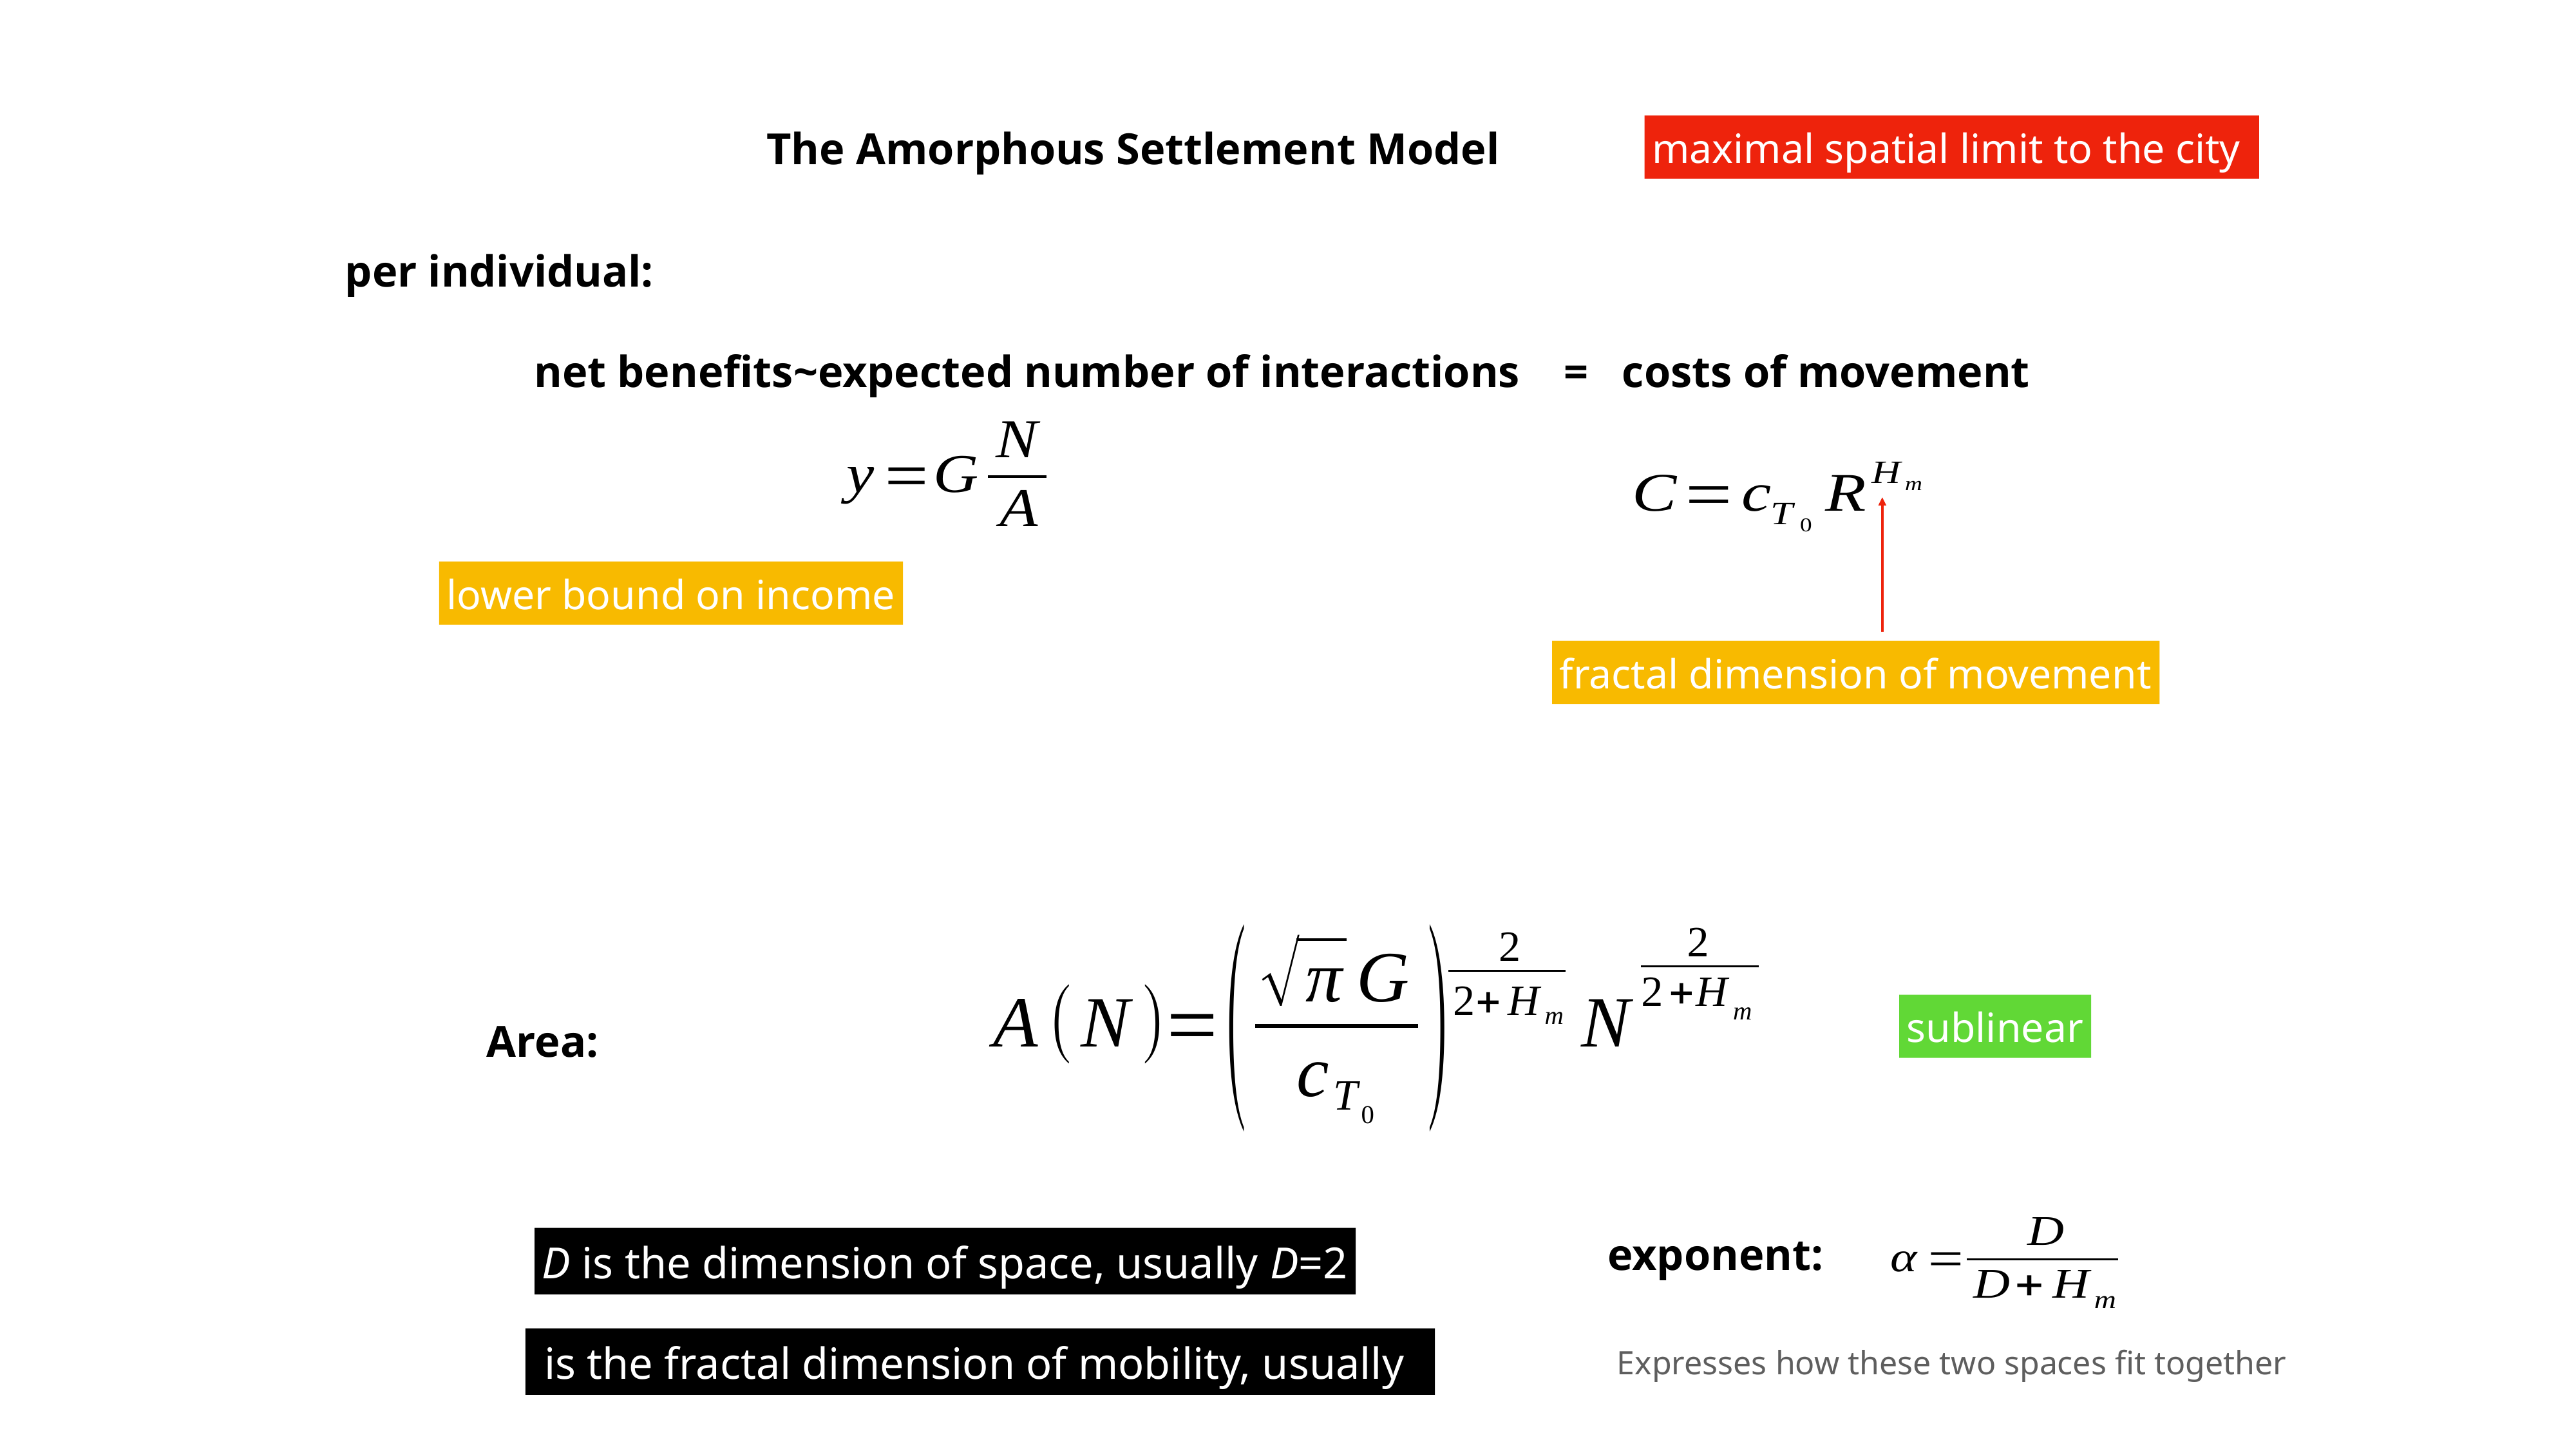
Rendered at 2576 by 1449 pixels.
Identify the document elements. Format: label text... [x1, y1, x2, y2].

text_box maximal spatial limit to the city [1644, 115, 2259, 179]
text_box [1878, 497, 1887, 632]
text_box sublinear [1899, 994, 2092, 1058]
text_box Expresses how these two spaces fit together [1611, 1337, 2293, 1387]
text_box [1632, 453, 1922, 535]
text_box D is the dimension of space, usually D=2 [535, 1227, 1356, 1294]
text_box [984, 915, 1759, 1138]
text_box Area: [479, 1007, 607, 1074]
text_box lower bound on income [439, 561, 904, 625]
text_box [1890, 1208, 2123, 1314]
text_box net benefits~expected number of interactions = costs of movement [526, 337, 2050, 404]
text_box exponent: [1600, 1220, 1832, 1287]
text_box per individual: [337, 236, 673, 303]
text_box is the fractal dimension of mobility, usually [525, 1328, 1435, 1395]
text_box fractal dimension of movement [1552, 640, 2160, 705]
text_box The Amorphous Settlement Model [759, 113, 1508, 181]
text_box [838, 410, 1052, 540]
